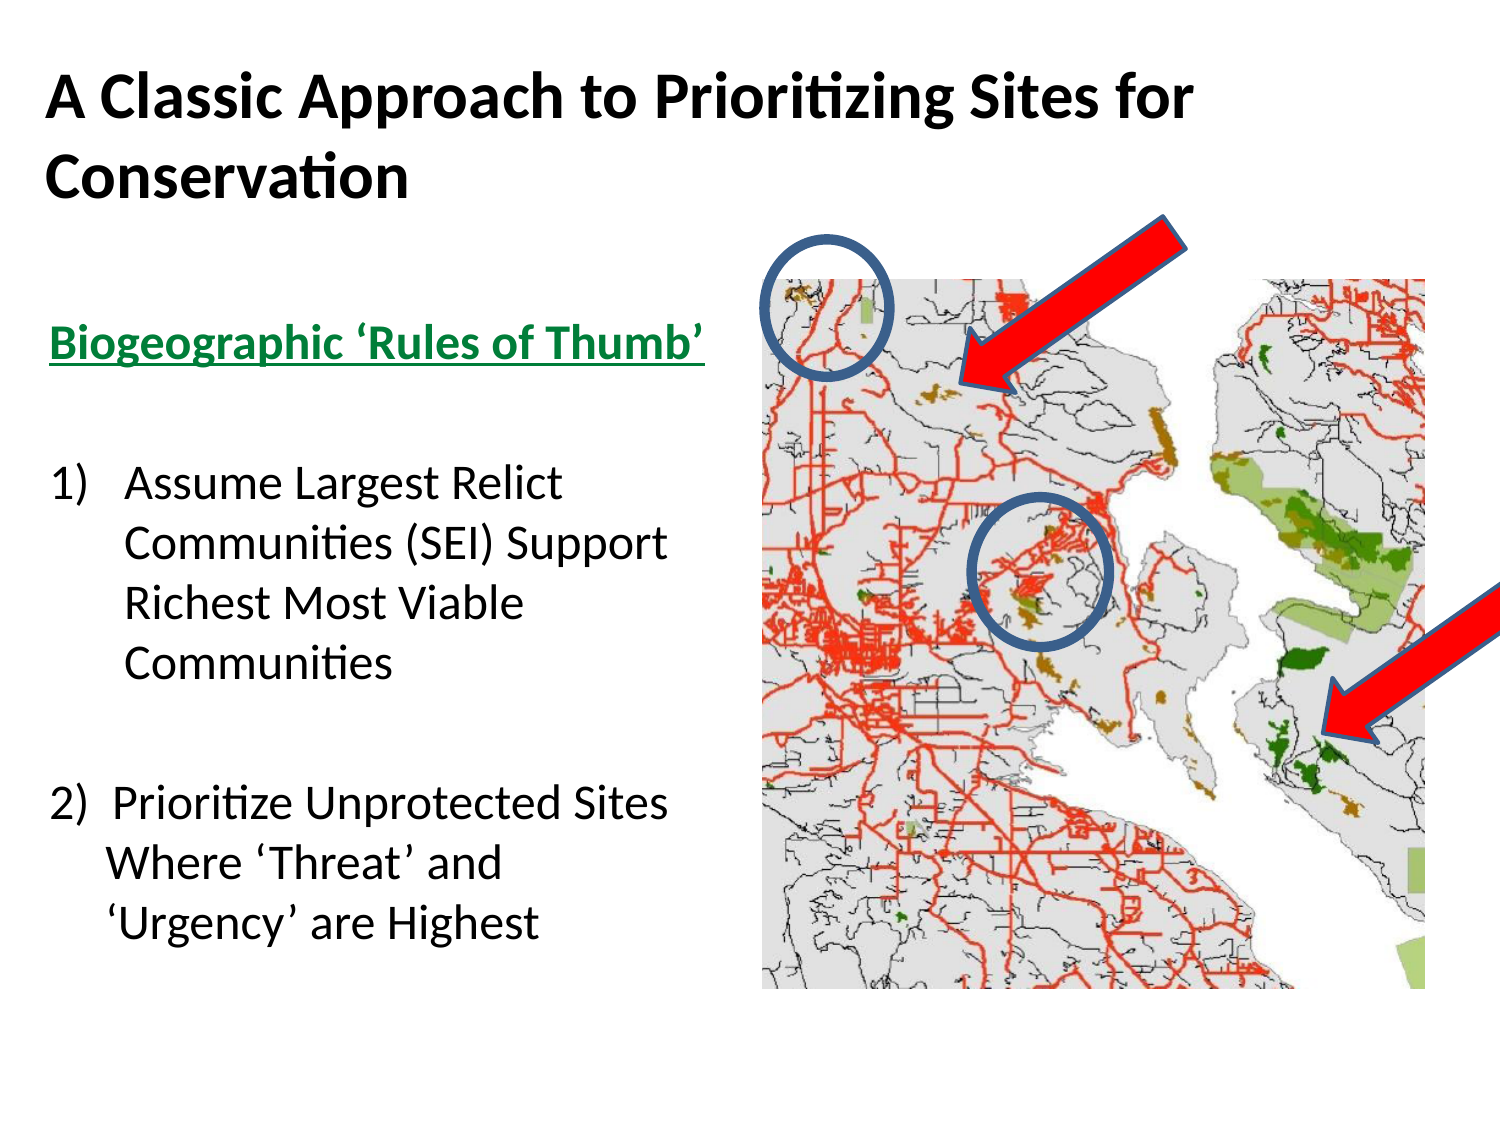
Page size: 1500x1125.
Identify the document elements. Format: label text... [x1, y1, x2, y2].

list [762, 279, 1426, 989]
text_box [768, 237, 885, 277]
text_box [1073, 214, 1188, 277]
title A Classic Approach to Prioritizing Sites for Conservation [30, 37, 1381, 226]
text_box [1429, 581, 1500, 686]
list Biogeographic ‘Rules of Thumb’ Assume Largest Relict Communities (SEI) Support Richest Most Viable Communities 2) Prioritize Unprotected Sites Where ‘Threat’ and ‘Urgency’ are Highest [34, 302, 722, 970]
